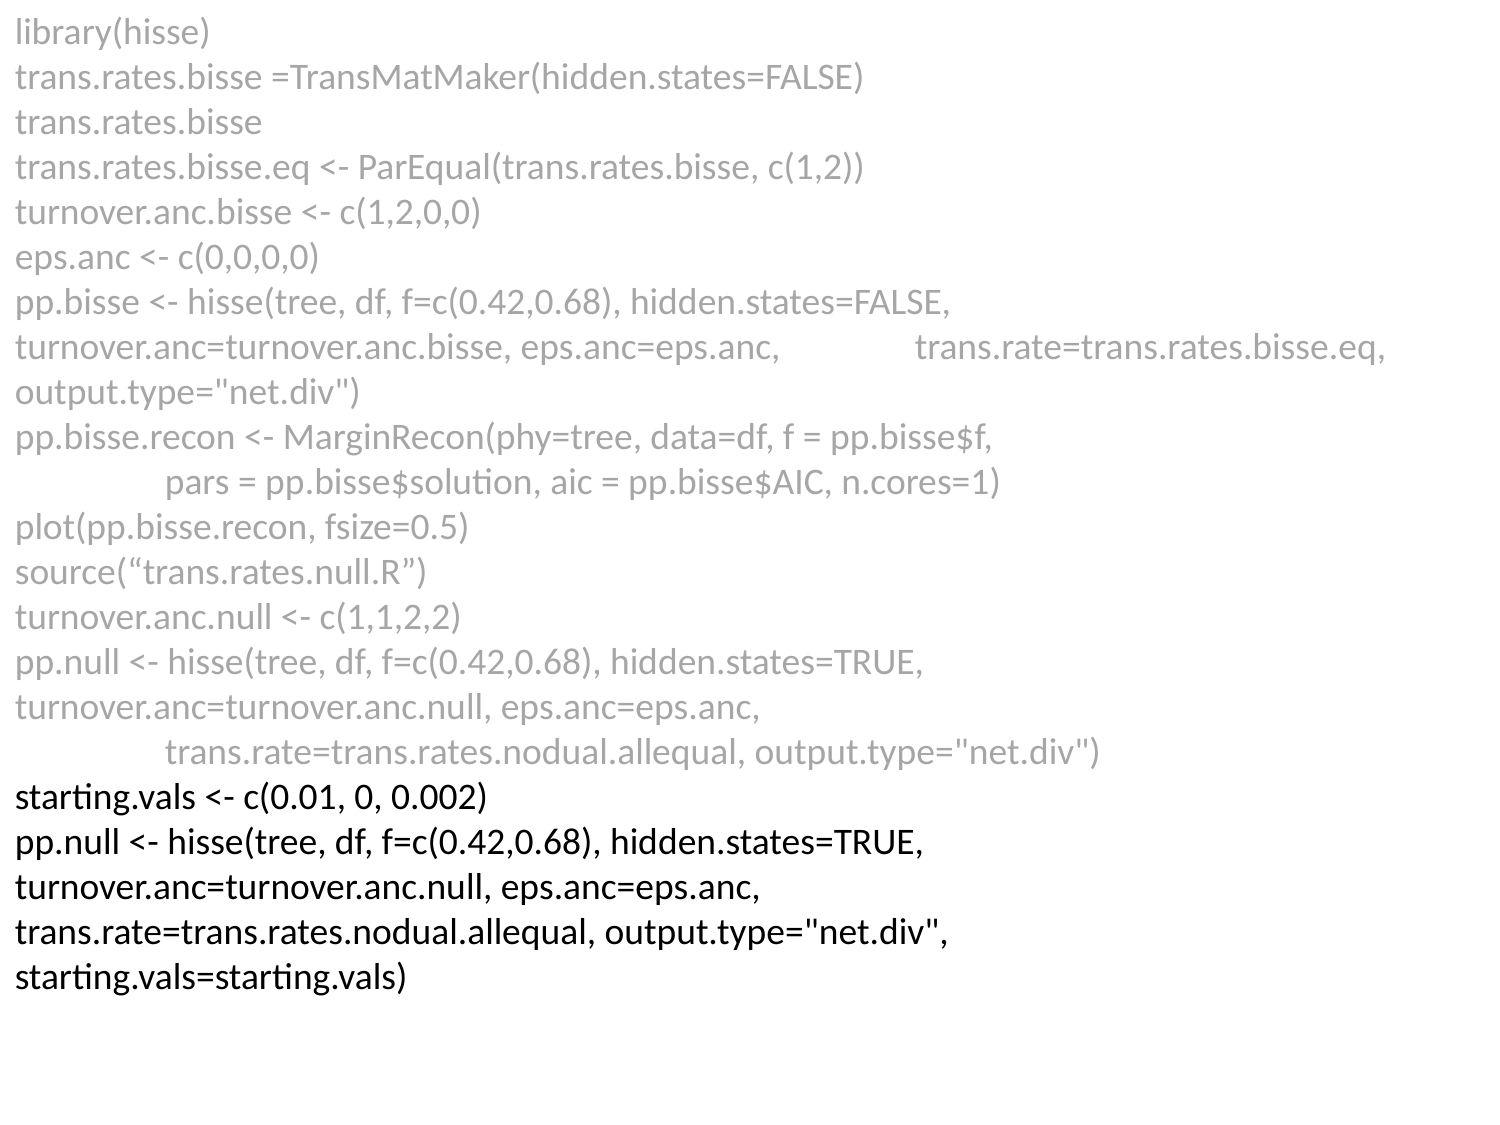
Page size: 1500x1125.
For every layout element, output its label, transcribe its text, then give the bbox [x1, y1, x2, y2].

text_box library(hisse) trans.rates.bisse =TransMatMaker(hidden.states=FALSE) trans.rates.bisse trans.rates.bisse.eq <- ParEqual(trans.rates.bisse, c(1,2)) turnover.anc.bisse <- c(1,2,0,0) eps.anc <- c(0,0,0,0) pp.bisse <- hisse(tree, df, f=c(0.42,0.68), hidden.states=FALSE, turnover.anc=turnover.anc.bisse, eps.anc=eps.anc, trans.rate=trans.rates.bisse.eq, output.type="net.div") pp.bisse.recon <- MarginRecon(phy=tree, data=df, f = pp.bisse$f, pars = pp.bisse$solution, aic = pp.bisse$AIC, n.cores=1) plot(pp.bisse.recon, fsize=0.5) source(“trans.rates.null.R”) turnover.anc.null <- c(1,1,2,2) pp.null <- hisse(tree, df, f=c(0.42,0.68), hidden.states=TRUE, turnover.anc=turnover.anc.null, eps.anc=eps.anc, trans.rate=trans.rates.nodual.allequal, output.type="net.div") starting.vals <- c(0.01, 0, 0.002) pp.null <- hisse(tree, df, f=c(0.42,0.68), hidden.states=TRUE, turnover.anc=turnover.anc.null, eps.anc=eps.anc, trans.rate=trans.rates.nodual.allequal, output.type="net.div", starting.vals=starting.vals) [0, 0, 1405, 1125]
